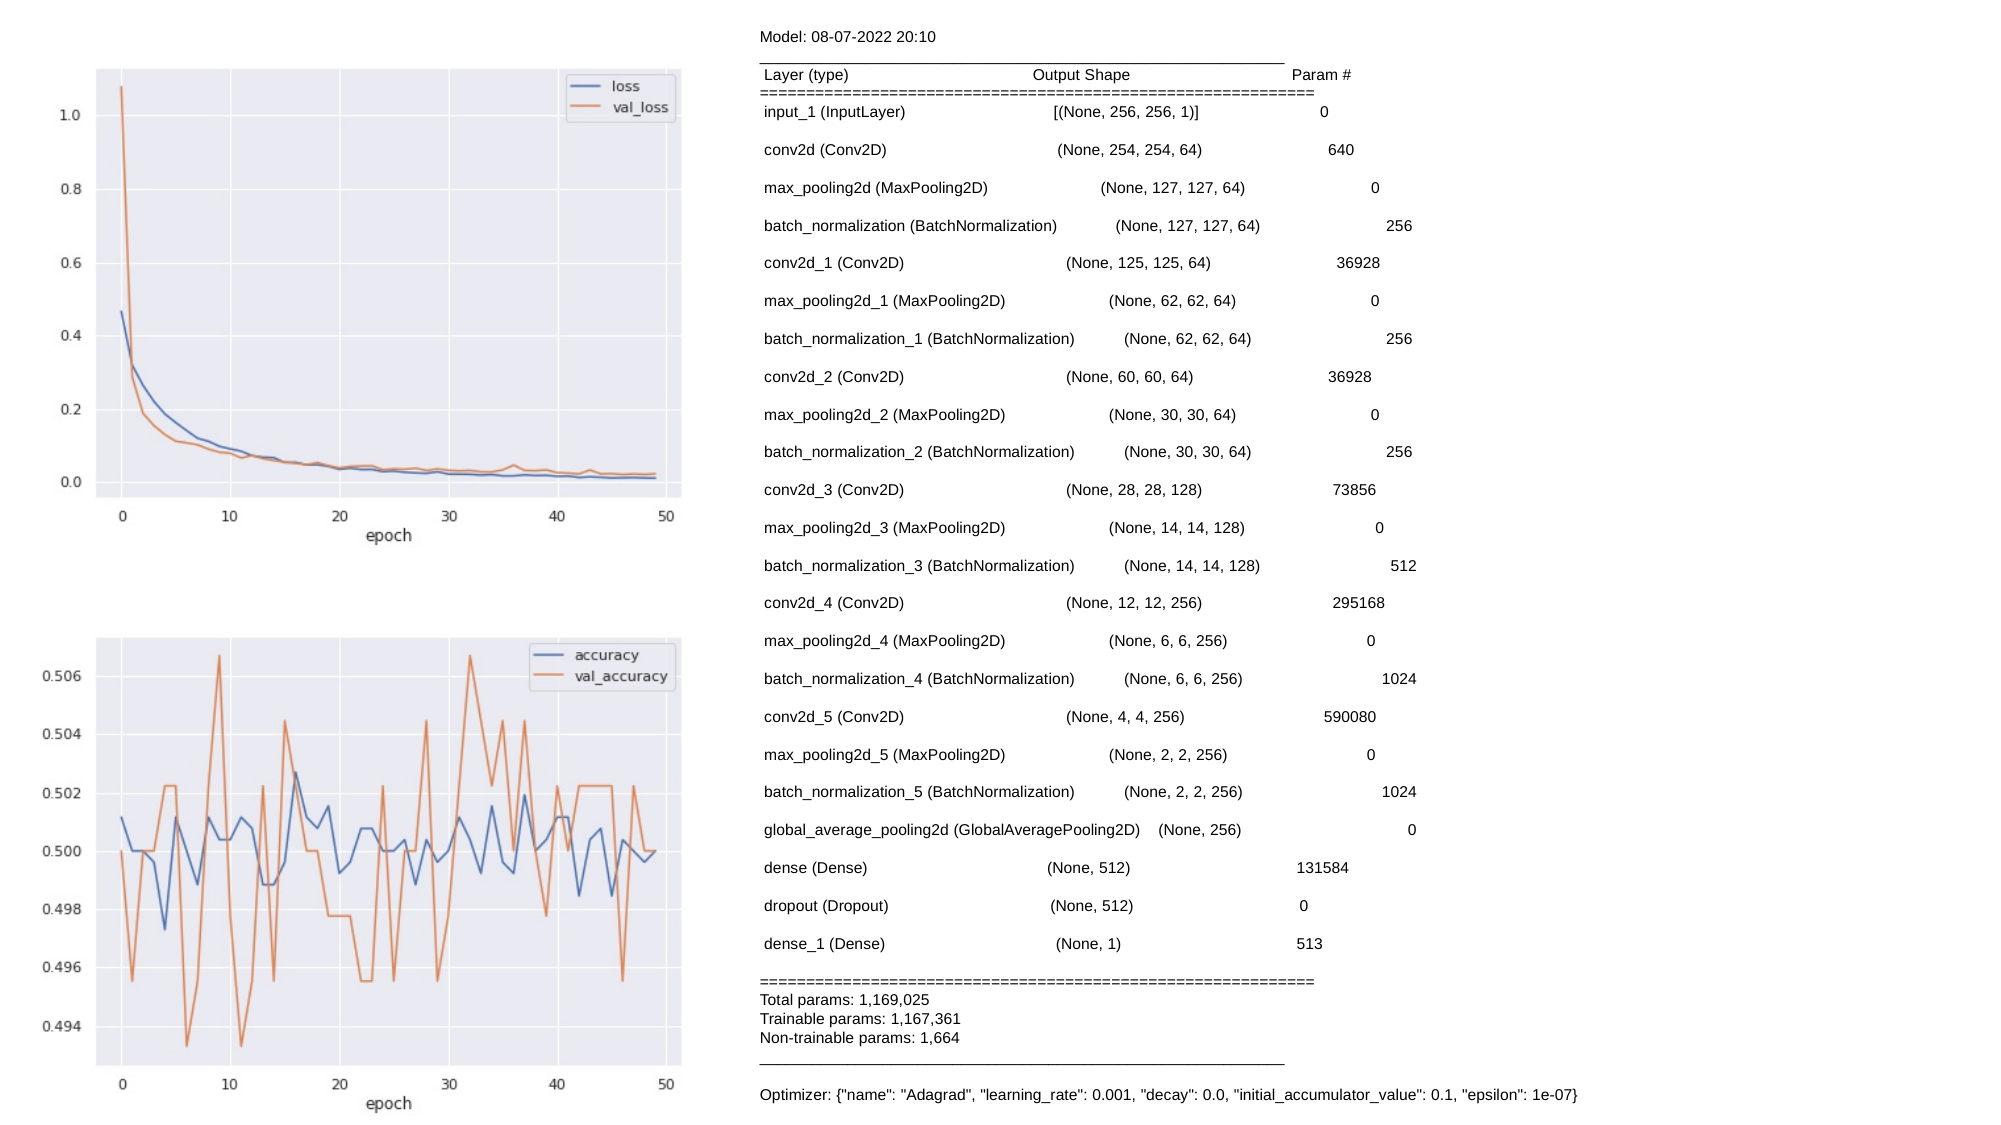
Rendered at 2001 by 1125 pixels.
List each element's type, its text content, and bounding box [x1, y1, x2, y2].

text_box Model: 08-07-2022 20:10 ____________________________________________________________ Layer (type) Output Shape Param # ============================================================ input_1 (InputLayer) [(None, 256, 256, 1)] 0 conv2d (Conv2D) (None, 254, 254, 64) 640 max_pooling2d (MaxPooling2D) (None, 127, 127, 64) 0 batch_normalization (BatchNormalization) (None, 127, 127, 64) 256 conv2d_1 (Conv2D) (None, 125, 125, 64) 36928 max_pooling2d_1 (MaxPooling2D) (None, 62, 62, 64) 0 batch_normalization_1 (BatchNormalization) (None, 62, 62, 64) 256 conv2d_2 (Conv2D) (None, 60, 60, 64) 36928 max_pooling2d_2 (MaxPooling2D) (None, 30, 30, 64) 0 batch_normalization_2 (BatchNormalization) (None, 30, 30, 64) 256 conv2d_3 (Conv2D) (None, 28, 28, 128) 73856 max_pooling2d_3 (MaxPooling2D) (None, 14, 14, 128) 0 batch_normalization_3 (BatchNormalization) (None, 14, 14, 128) 512 conv2d_4 (Conv2D) (None, 12, 12, 256) 295168 max_pooling2d_4 (MaxPooling2D) (None, 6, 6, 256) 0 batch_normalization_4 (BatchNormalization) (None, 6, 6, 256) 1024 conv2d_5 (Conv2D) (None, 4, 4, 256) 590080 max_pooling2d_5 (MaxPooling2D) (None, 2, 2, 256) 0 batch_normalization_5 (BatchNormalization) (None, 2, 2, 256) 1024 global_average_pooling2d (GlobalAveragePooling2D) (None, 256) 0 dense (Dense) (None, 512) 131584 dropout (Dropout) (None, 512) 0 dense_1 (Dense) (None, 1) 513 ============================================================ Total params: 1,169,025 Trainable params: 1,167,361 Non-trainable params: 1,664 ____________________________________________________________ Optimizer: {"name": "Adagrad", "learning_rate": 0.001, "decay": 0.0, "initial_accumulator_value": 0.1, "epsilon": 1e-07} [759, 0, 2000, 1125]
picture [0, 0, 758, 1125]
